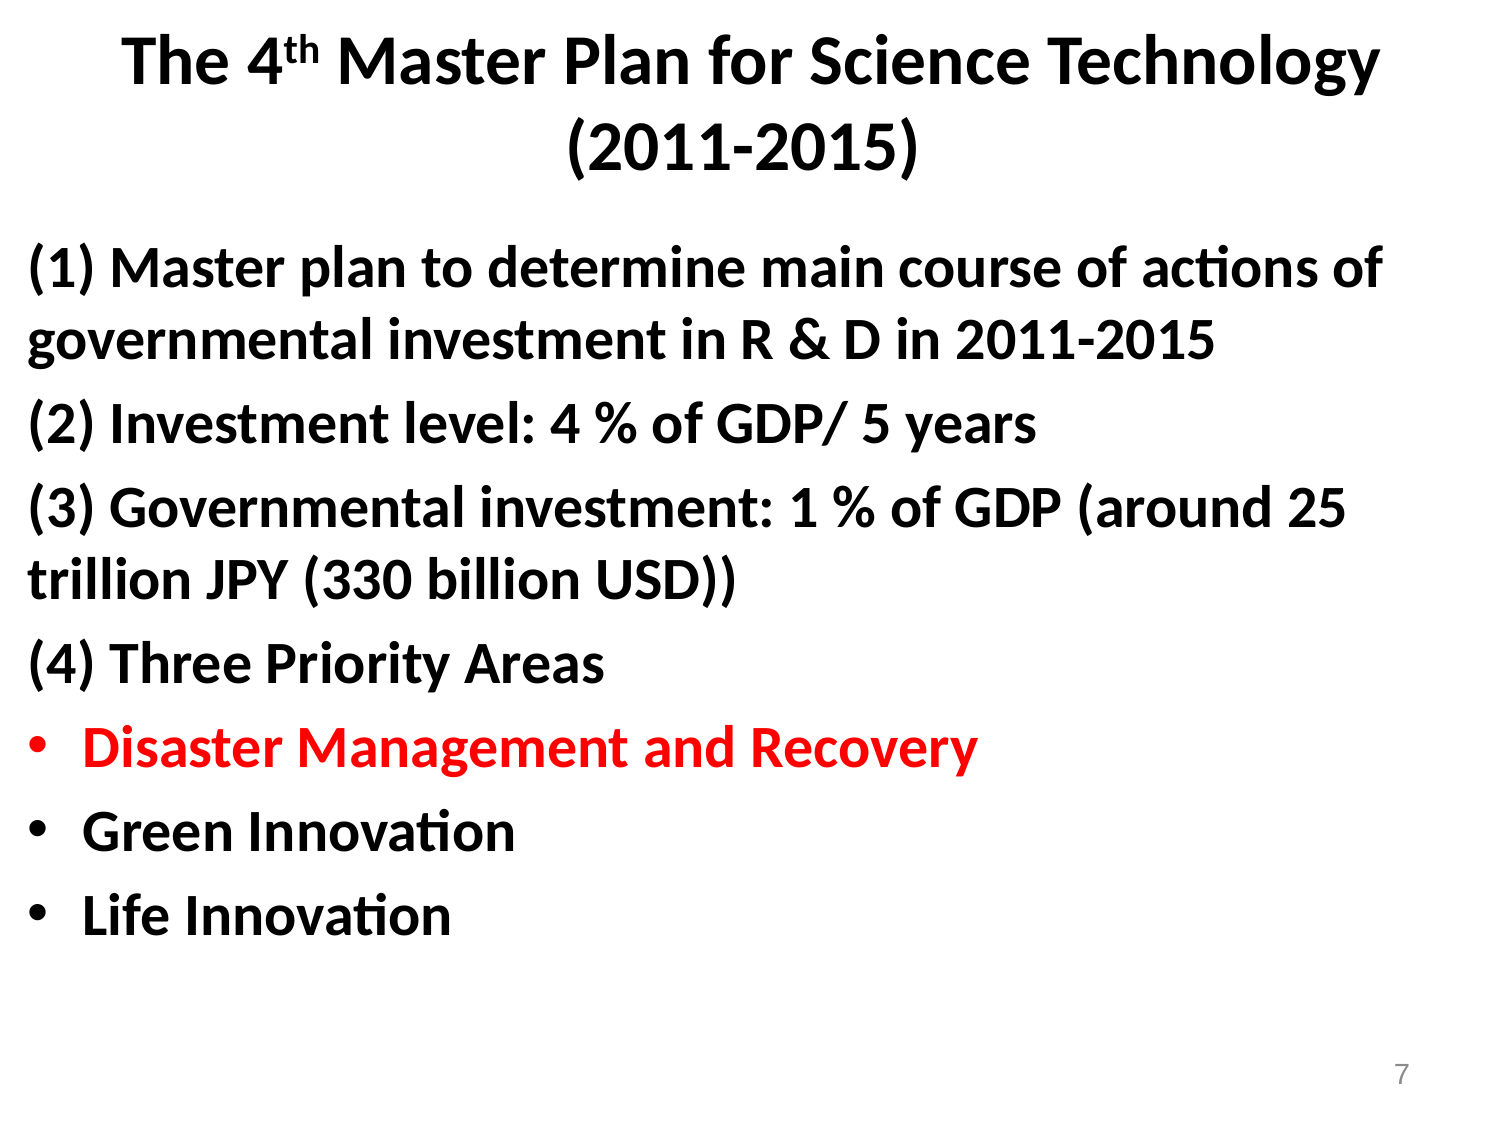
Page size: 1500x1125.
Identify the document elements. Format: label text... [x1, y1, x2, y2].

title The 4th Master Plan for Science Technology (2011-2015) [76, 5, 1427, 193]
slide_number 7 [1074, 1042, 1425, 1103]
list (1) Master plan to determine main course of actions of governmental investment in R & D in 2011-2015 (2) Investment level: 4 % of GDP/ 5 years (3) Governmental investment: 1 % of GDP (around 25 trillion JPY (330 billion USD)) (4) Three Priority Areas Disaster Management and Recovery Green Innovation Life Innovation [12, 220, 1496, 963]
